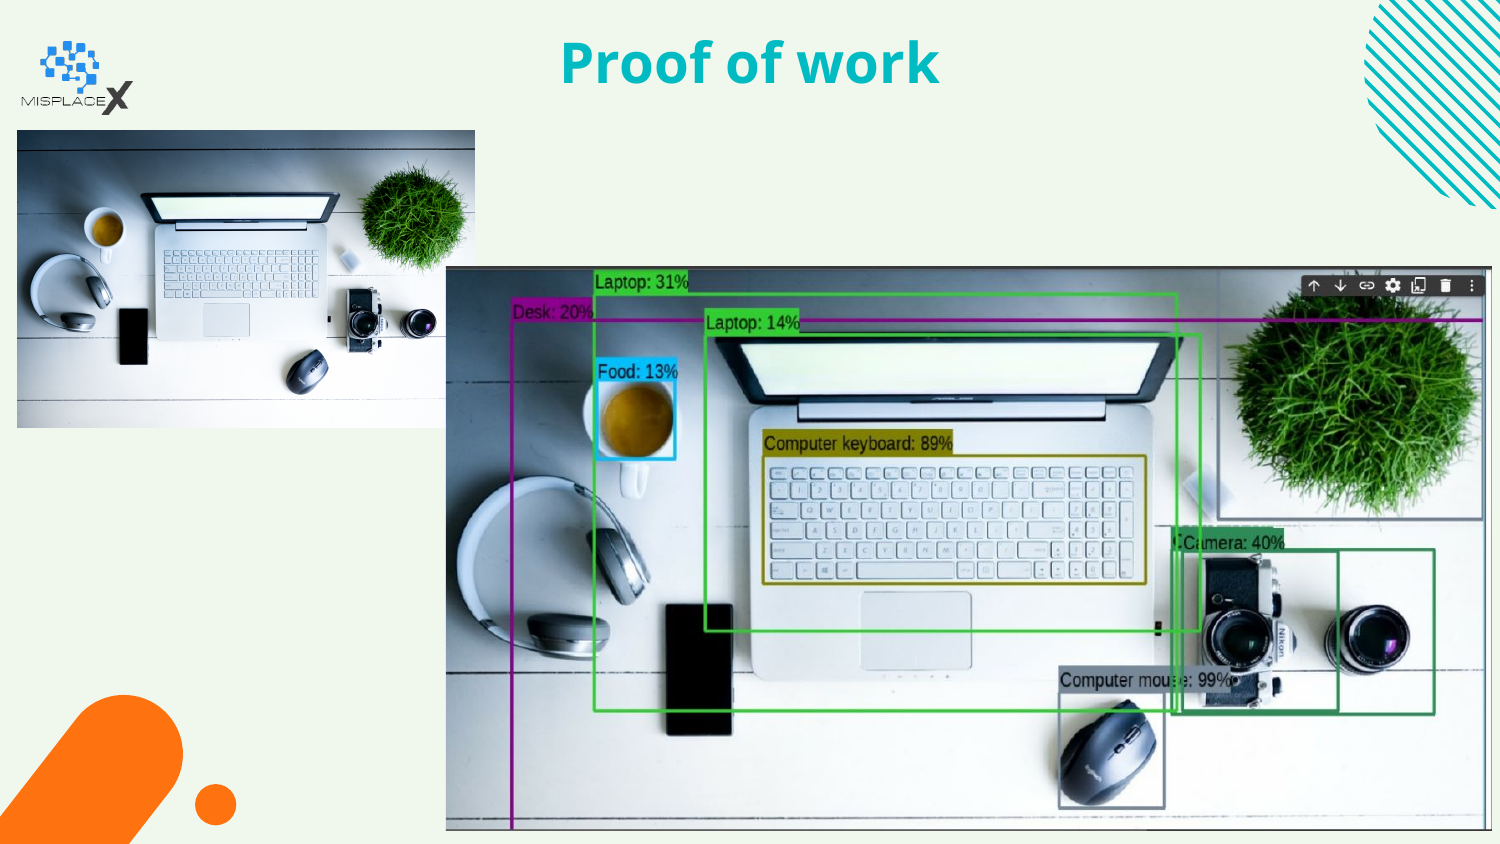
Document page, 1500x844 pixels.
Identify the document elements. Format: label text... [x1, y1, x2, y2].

title Proof of work [176, 11, 1324, 118]
picture [16, 11, 1494, 831]
